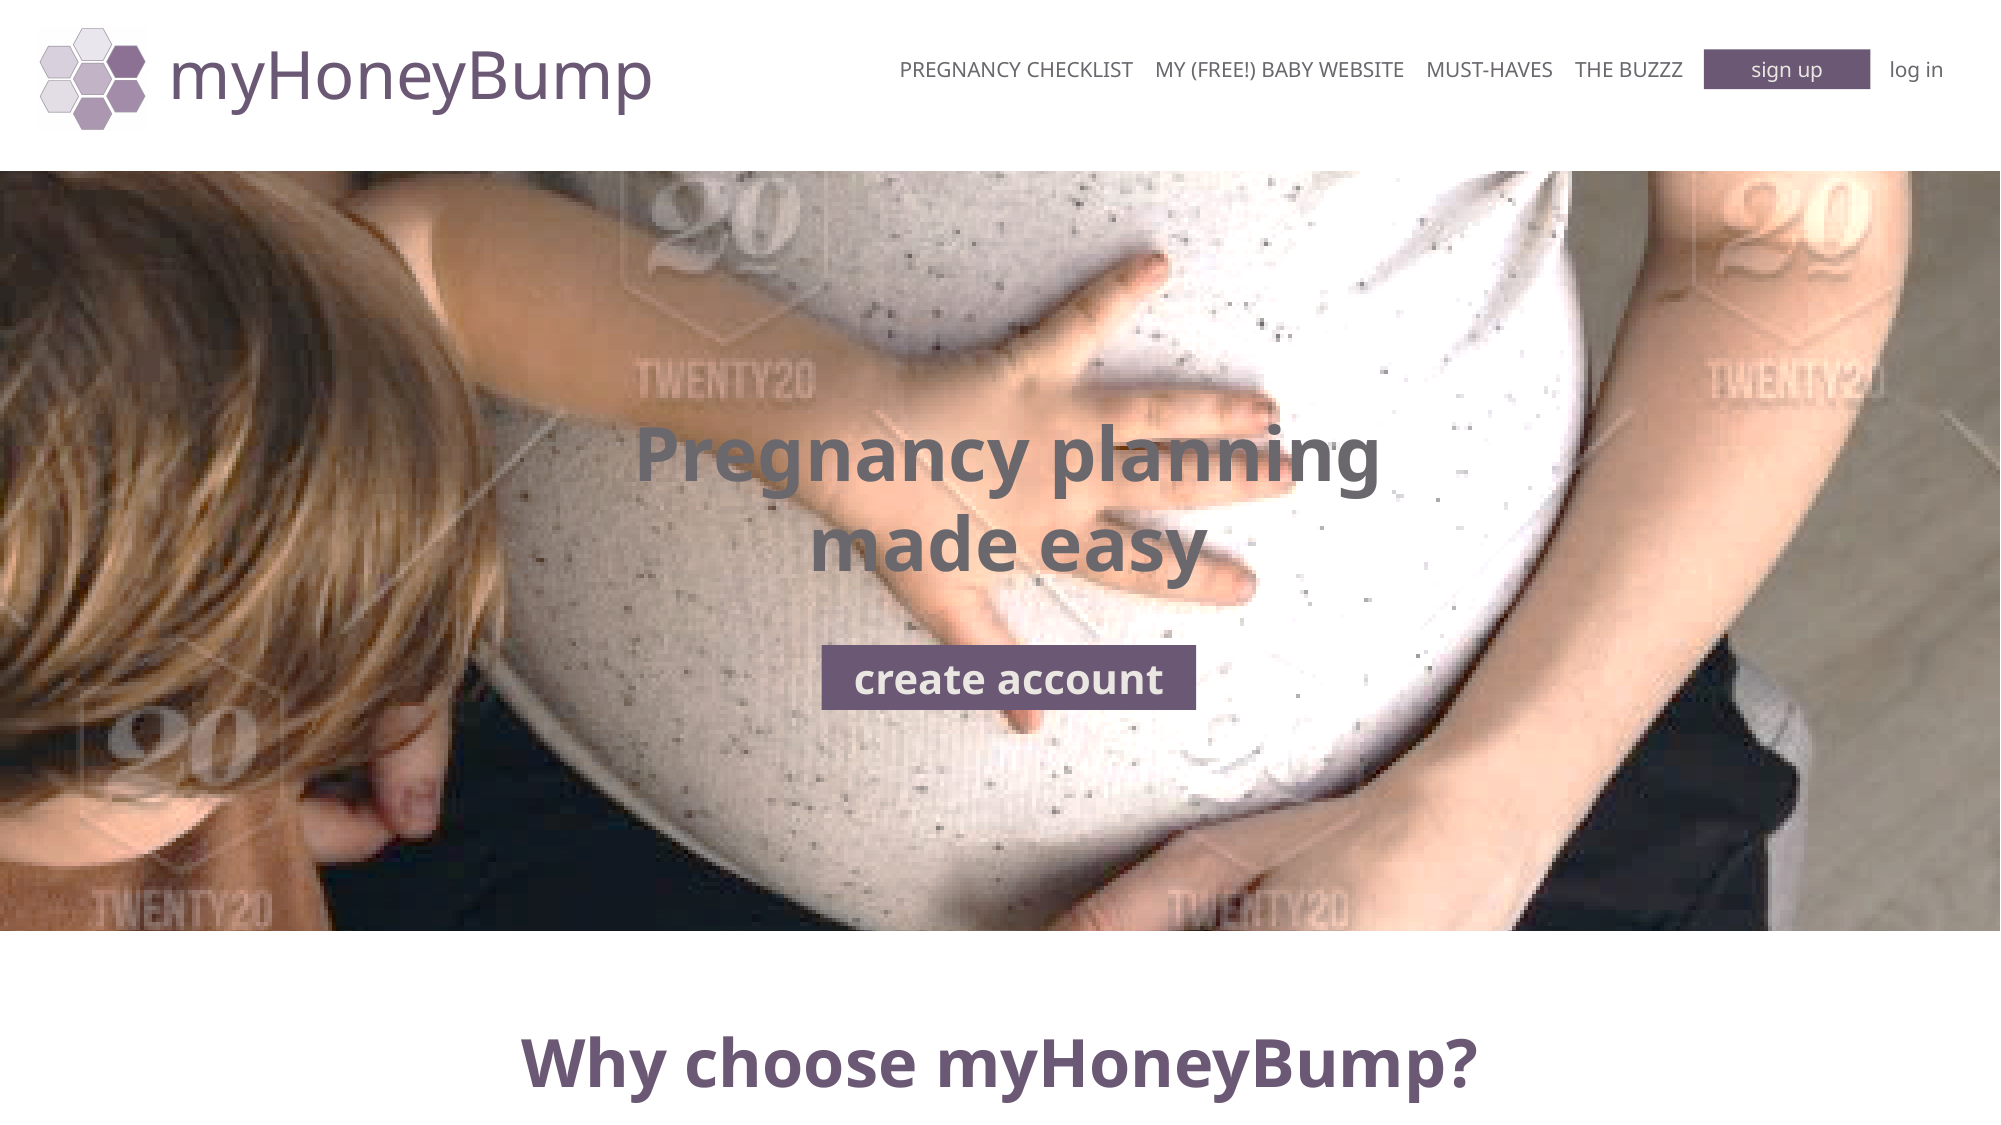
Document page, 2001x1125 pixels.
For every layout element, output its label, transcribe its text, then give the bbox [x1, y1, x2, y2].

text_box log in [1861, 49, 1972, 90]
text_box sign up [1703, 49, 1861, 90]
picture [0, 171, 2000, 931]
text_box myHoneyBump [154, 25, 749, 121]
text_box Why choose myHoneyBump? [419, 1013, 1581, 1108]
picture [38, 26, 149, 133]
text_box PREGNANCY CHECKLIST MY (FREE!) BABY WEBSITE MUST-HAVES THE BUZZZ [749, 48, 1698, 89]
